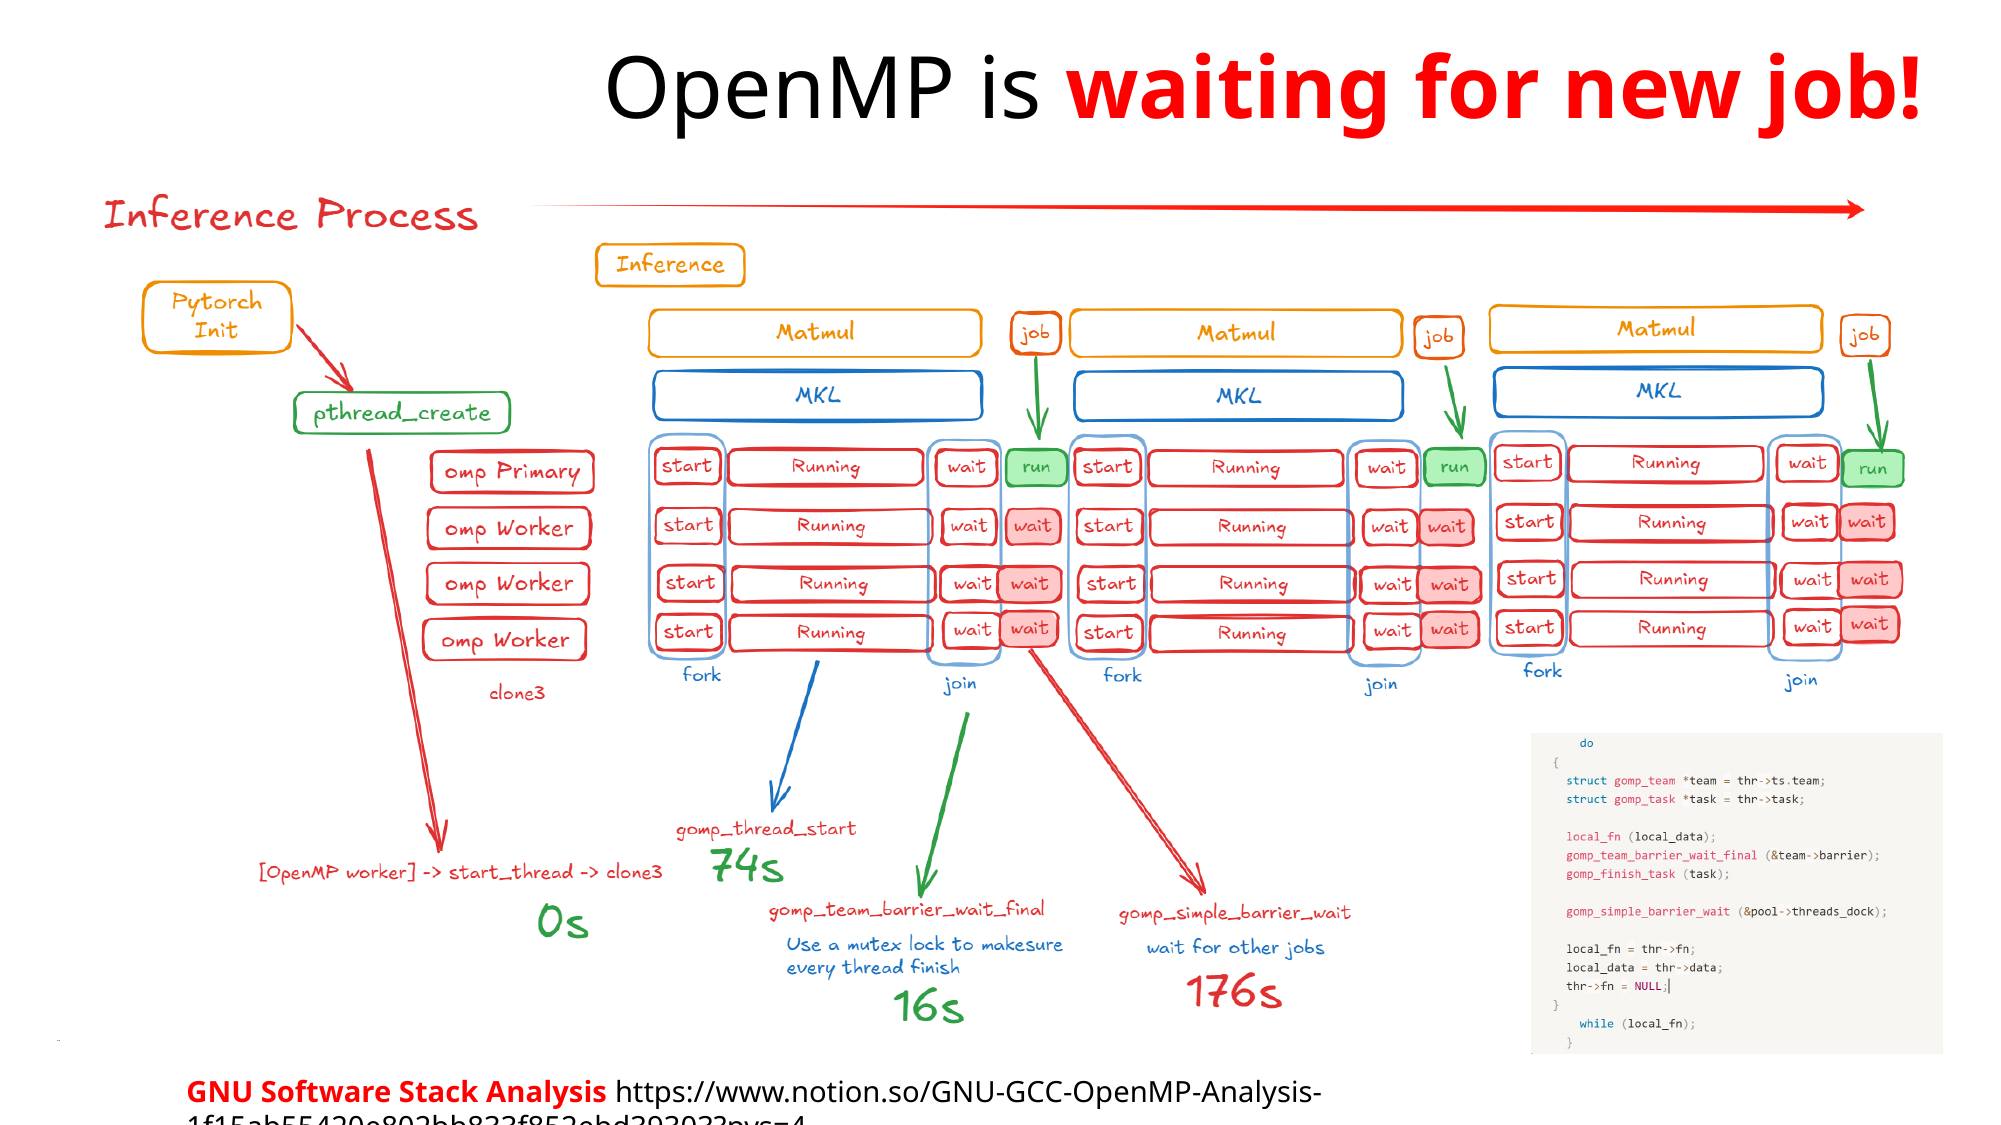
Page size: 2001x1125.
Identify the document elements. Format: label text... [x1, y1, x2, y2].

picture [57, 156, 1943, 1054]
title OpenMP is waiting for new job! [588, 25, 1943, 157]
text_box GNU Software Stack Analysis https://www.notion.so/GNU-GCC-OpenMP-Analysis-1f15ab55420e802bb833f852ebd39303?pvs=4 [171, 1066, 1863, 1125]
